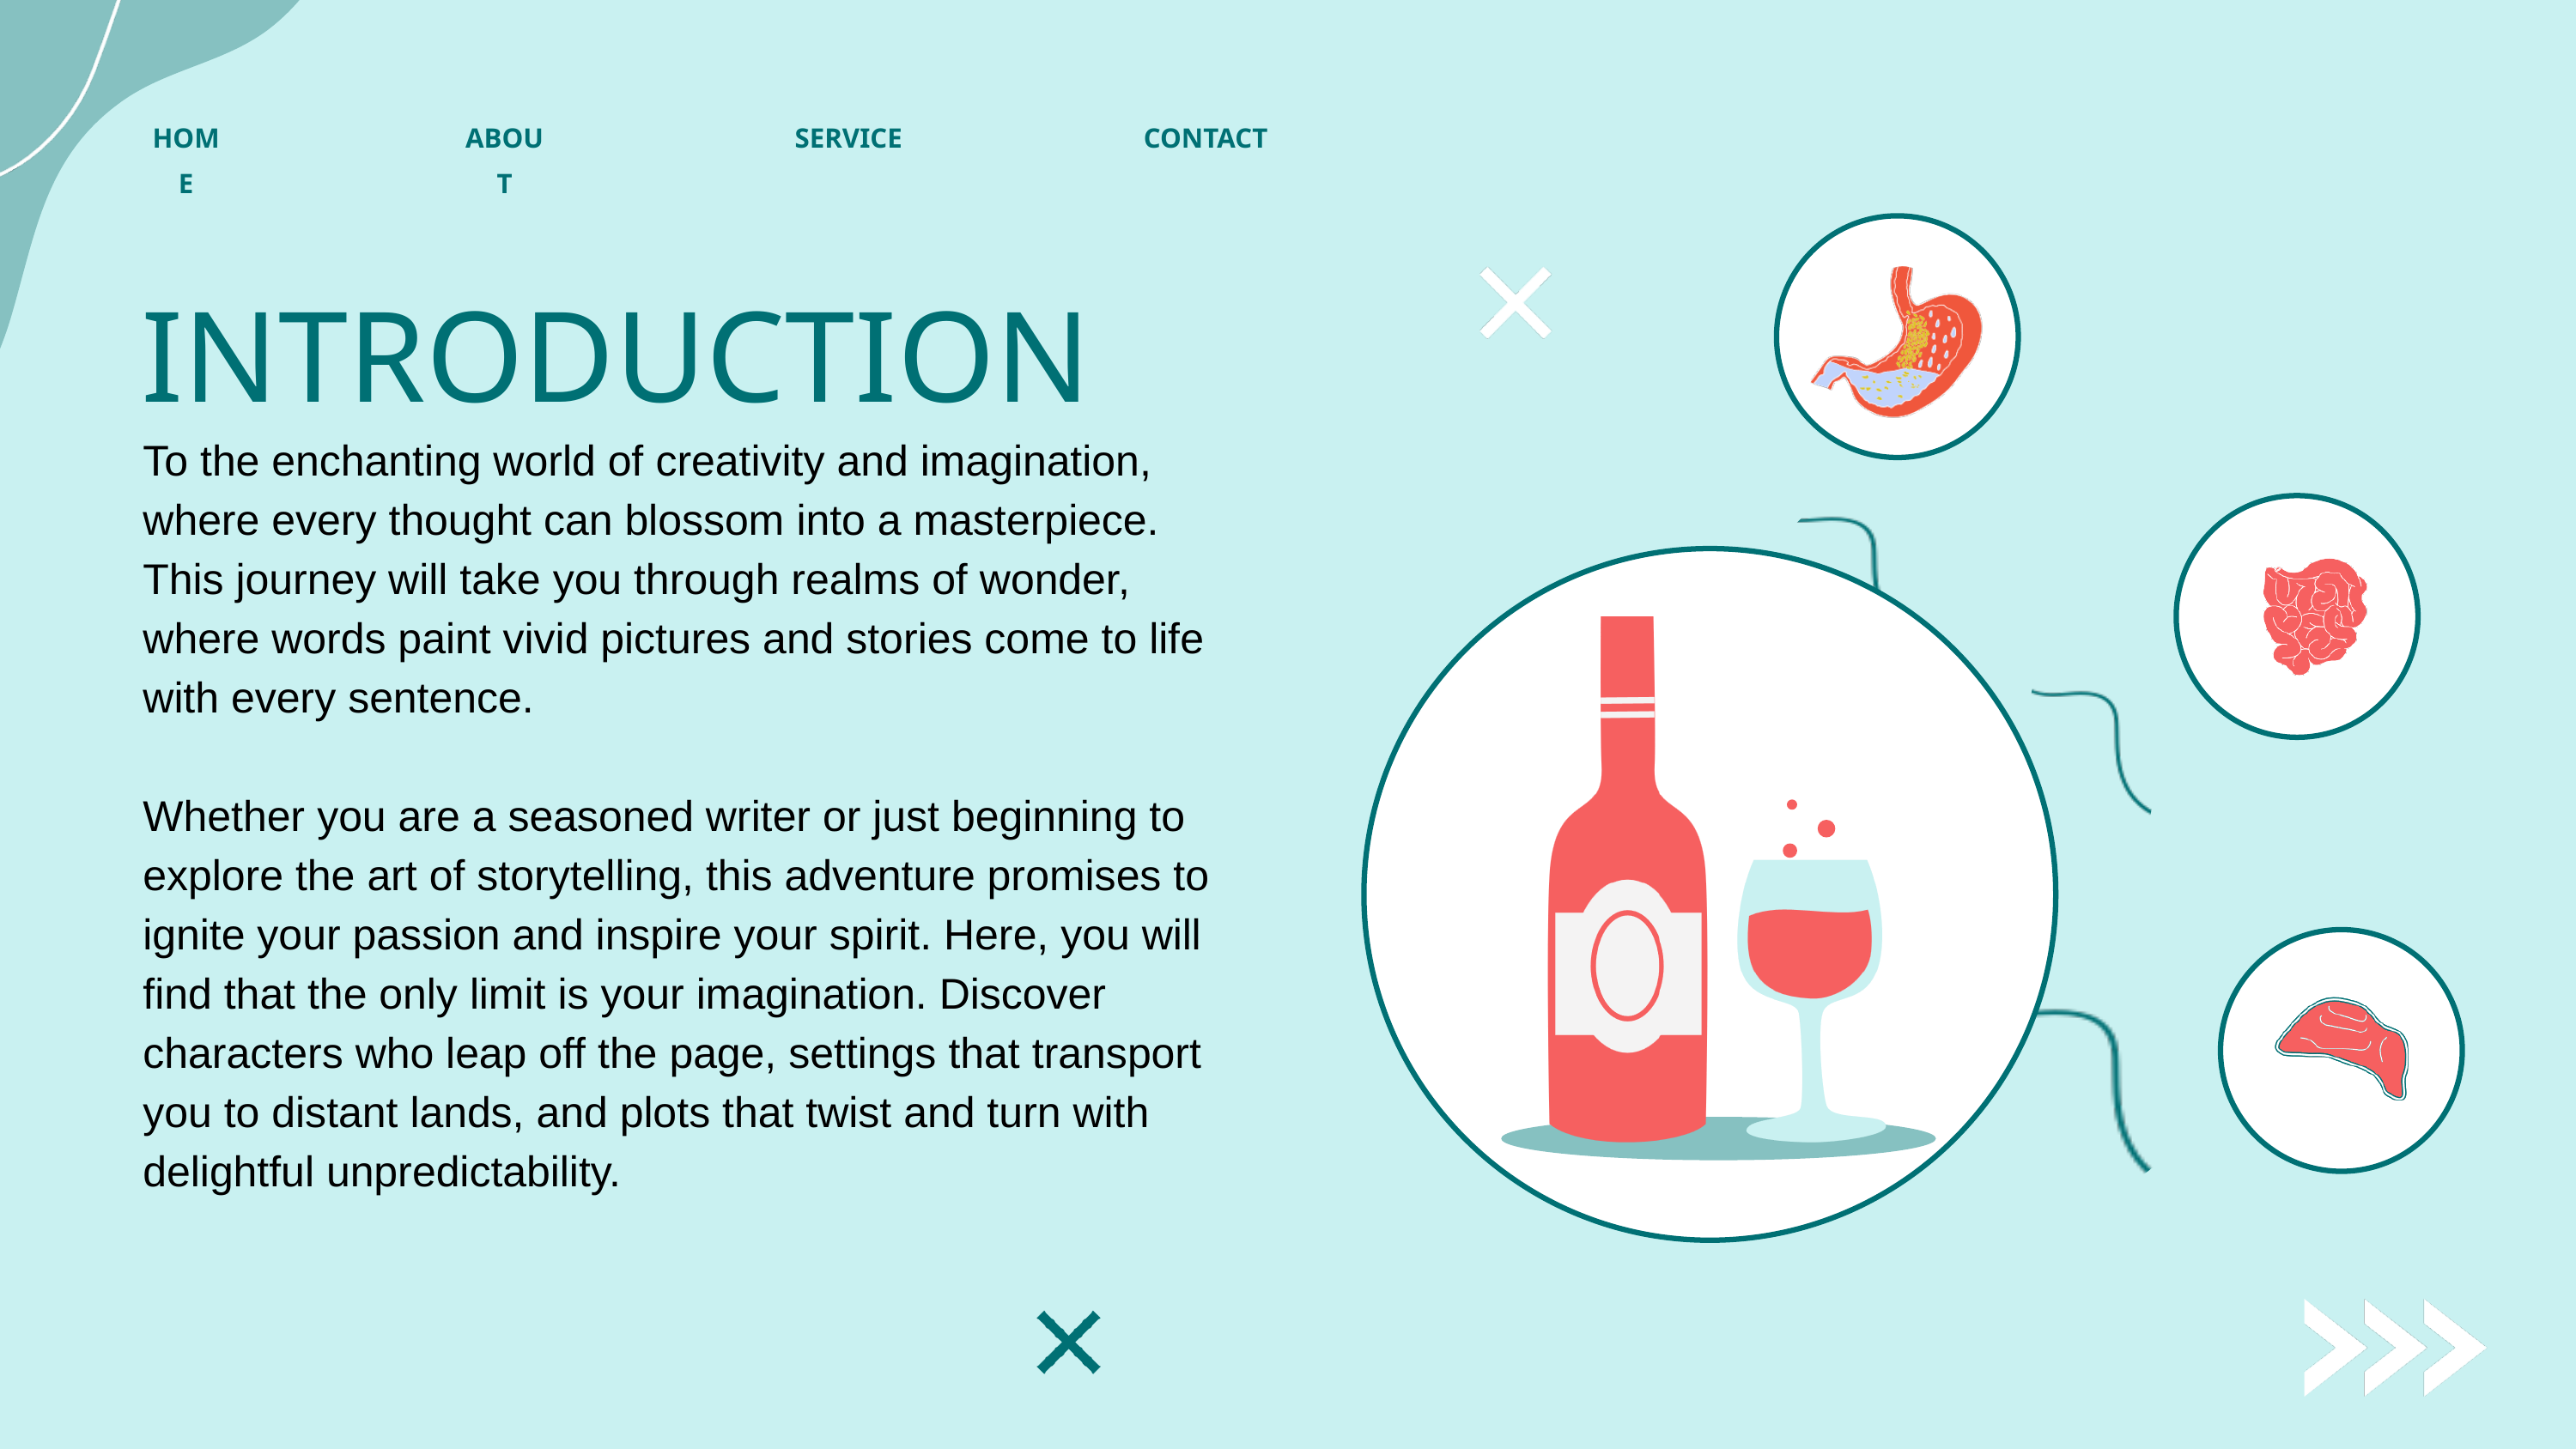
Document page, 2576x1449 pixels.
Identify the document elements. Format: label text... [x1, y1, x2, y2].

text_box [1772, 465, 1950, 547]
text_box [2220, 929, 2463, 1172]
picture [0, 0, 431, 410]
text_box SERVICE [781, 108, 915, 154]
picture [1546, 615, 1888, 1150]
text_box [1501, 1105, 1936, 1161]
picture [1810, 266, 1985, 421]
picture [1036, 1310, 1120, 1385]
picture [2304, 1299, 2488, 1397]
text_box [1364, 548, 2057, 1240]
text_box [2060, 922, 2215, 1226]
text_box [2060, 635, 2172, 838]
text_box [2176, 494, 2419, 738]
text_box INTRODUCTION [141, 277, 1242, 428]
picture [1479, 266, 1574, 352]
picture [2275, 997, 2409, 1100]
text_box ABOUT [458, 108, 552, 199]
text_box To the enchanting world of creativity and imagination, where every thought can blossom into a masterpiece. This journey will take you through realms of wonder, where words paint vivid pictures and stories come to life with every sentence. Whether you are a seasoned writer or just beginning to explore the art of storytelling, this adventure promises to ignite your passion and inspire your spirit. Here, you will find that the only limit is your imagination. Discover characters who leap off the page, settings that transport you to distant lands, and plots that twist and turn with delightful unpredictability. [143, 425, 1246, 1196]
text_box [1776, 215, 2019, 458]
picture [2260, 557, 2367, 676]
text_box CONTACT [1119, 108, 1293, 154]
